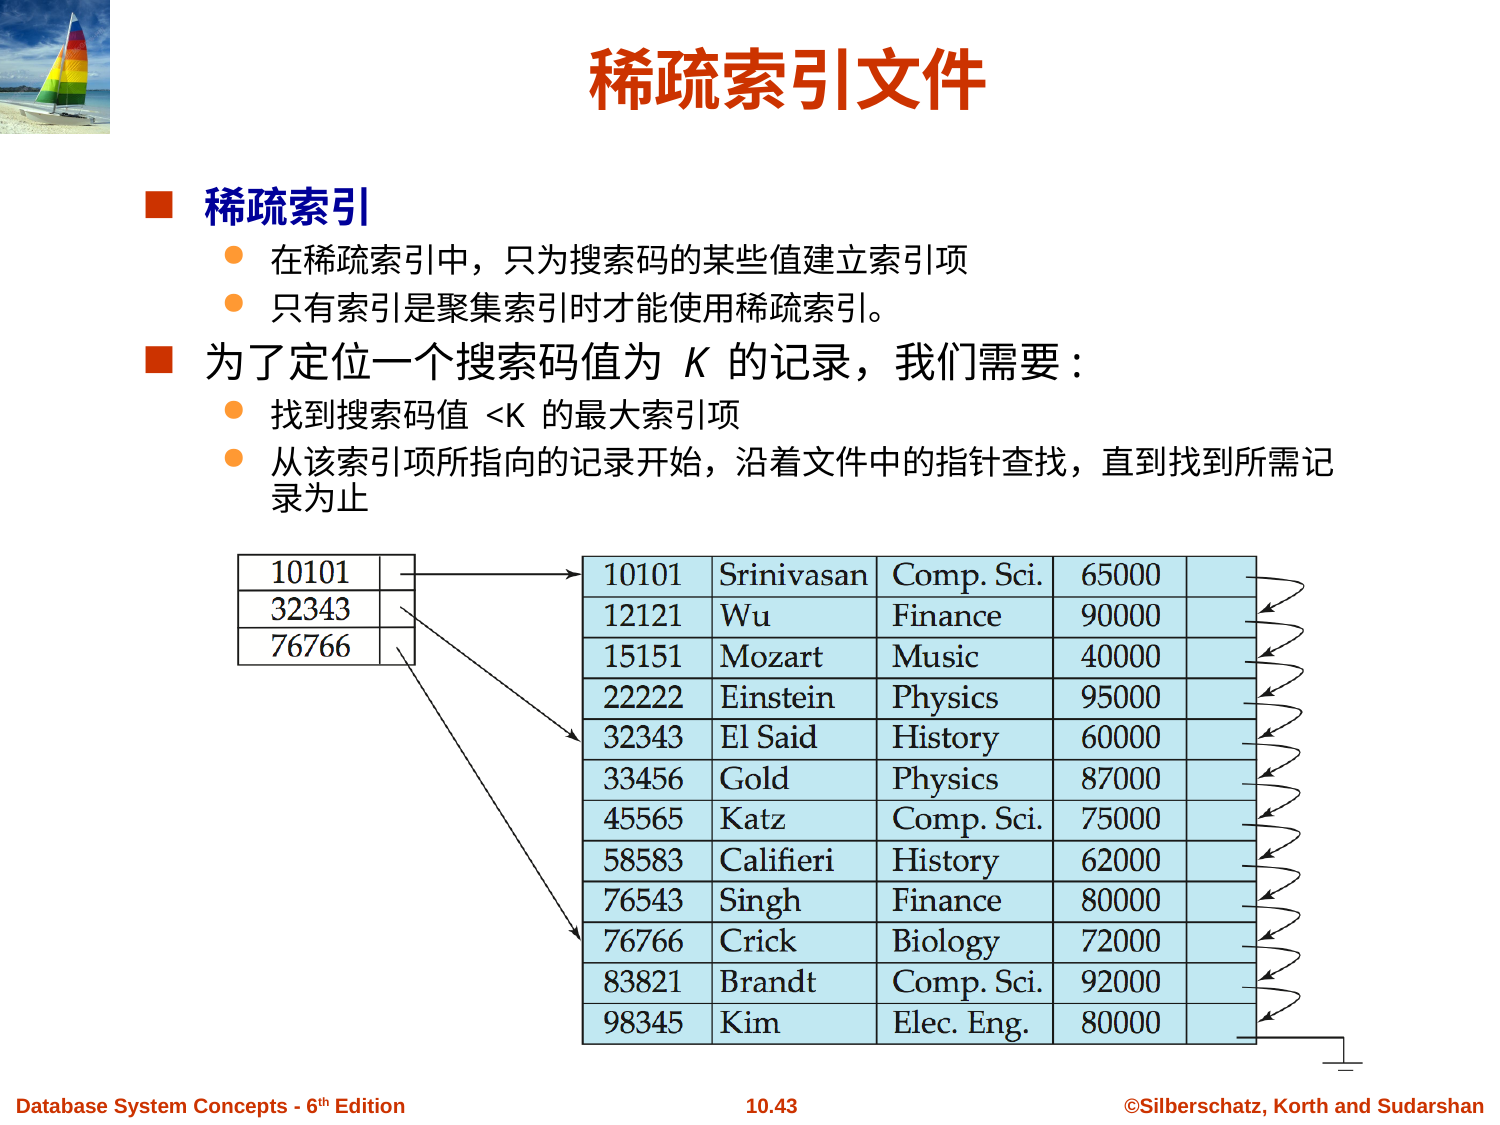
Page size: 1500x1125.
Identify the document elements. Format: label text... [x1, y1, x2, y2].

title 稀疏索引文件 [126, 25, 1451, 126]
picture [0, 0, 110, 134]
picture [237, 552, 1363, 1071]
list 稀疏索引 在稀疏索引中，只为搜索码的某些值建立索引项 只有索引是聚集索引时才能使用稀疏索引。 为了定位一个搜索码值为 K 的记录，我们需要: 找到搜索码值 <K 的最大索引项 从该索引项所指向的记录开始，沿着文件中的指针查找，直到找到所需记录为止 [133, 179, 1353, 589]
